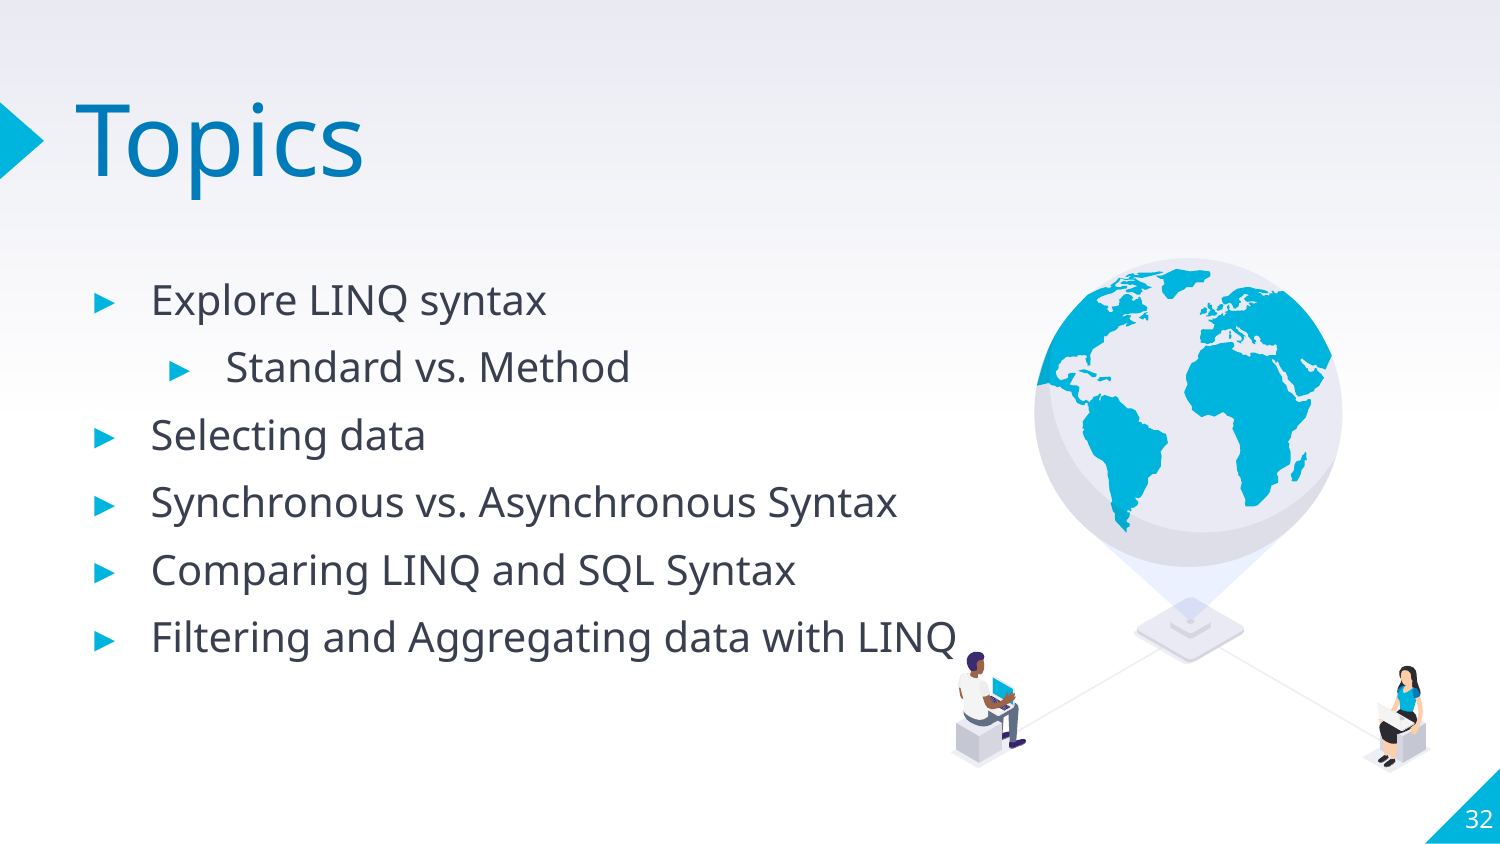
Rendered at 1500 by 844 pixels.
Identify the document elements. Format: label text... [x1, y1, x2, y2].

slide_number 32 [1418, 760, 1494, 838]
list Explore LINQ syntax Standard vs. Method Selecting data Synchronous vs. Asynchronous Syntax Comparing LINQ and SQL Syntax Filtering and Aggregating data with LINQ [75, 268, 945, 702]
title Topics [75, 99, 1001, 268]
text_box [950, 257, 1432, 774]
